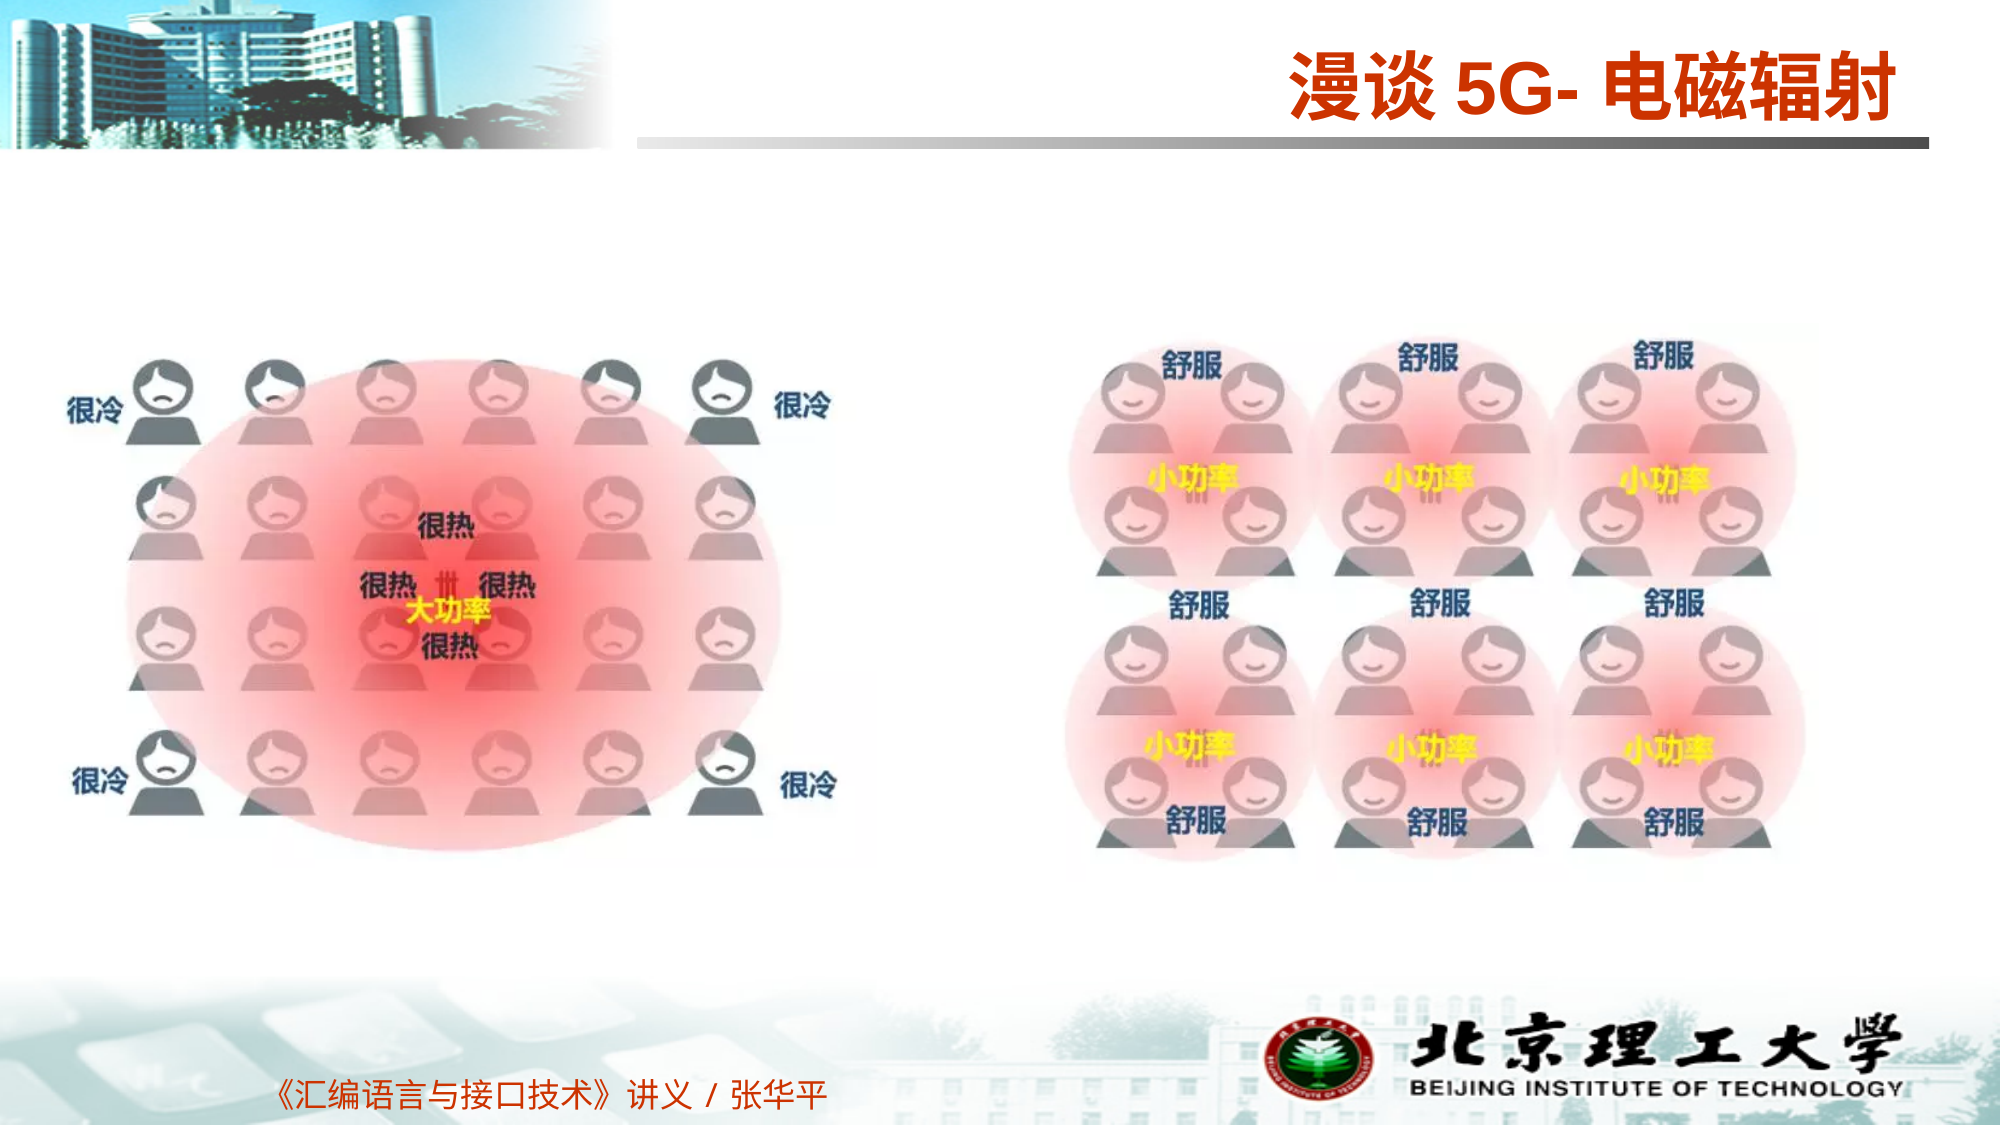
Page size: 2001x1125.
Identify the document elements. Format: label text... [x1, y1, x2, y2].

title 漫谈5G-电磁辐射 [621, 26, 1914, 143]
picture [0, 0, 2000, 1125]
